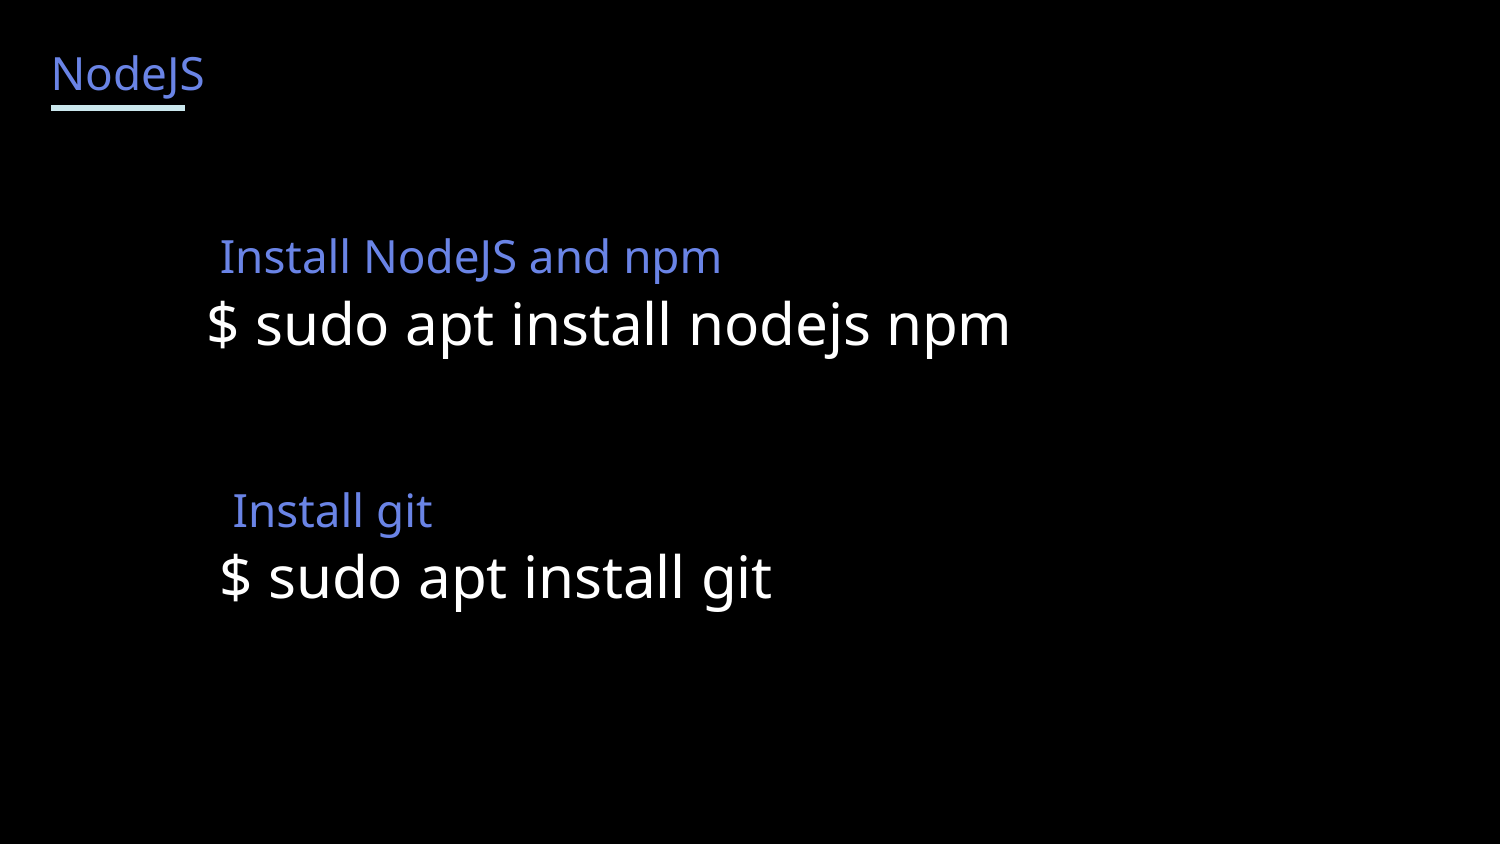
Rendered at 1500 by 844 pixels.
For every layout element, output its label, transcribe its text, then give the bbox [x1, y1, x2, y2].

title $ sudo apt install git [204, 525, 1349, 662]
title $ sudo apt install nodejs npm [191, 271, 1336, 408]
subtitle NodeJS [35, 21, 378, 101]
subtitle Install git [217, 458, 945, 526]
subtitle Install NodeJS and npm [204, 204, 932, 272]
